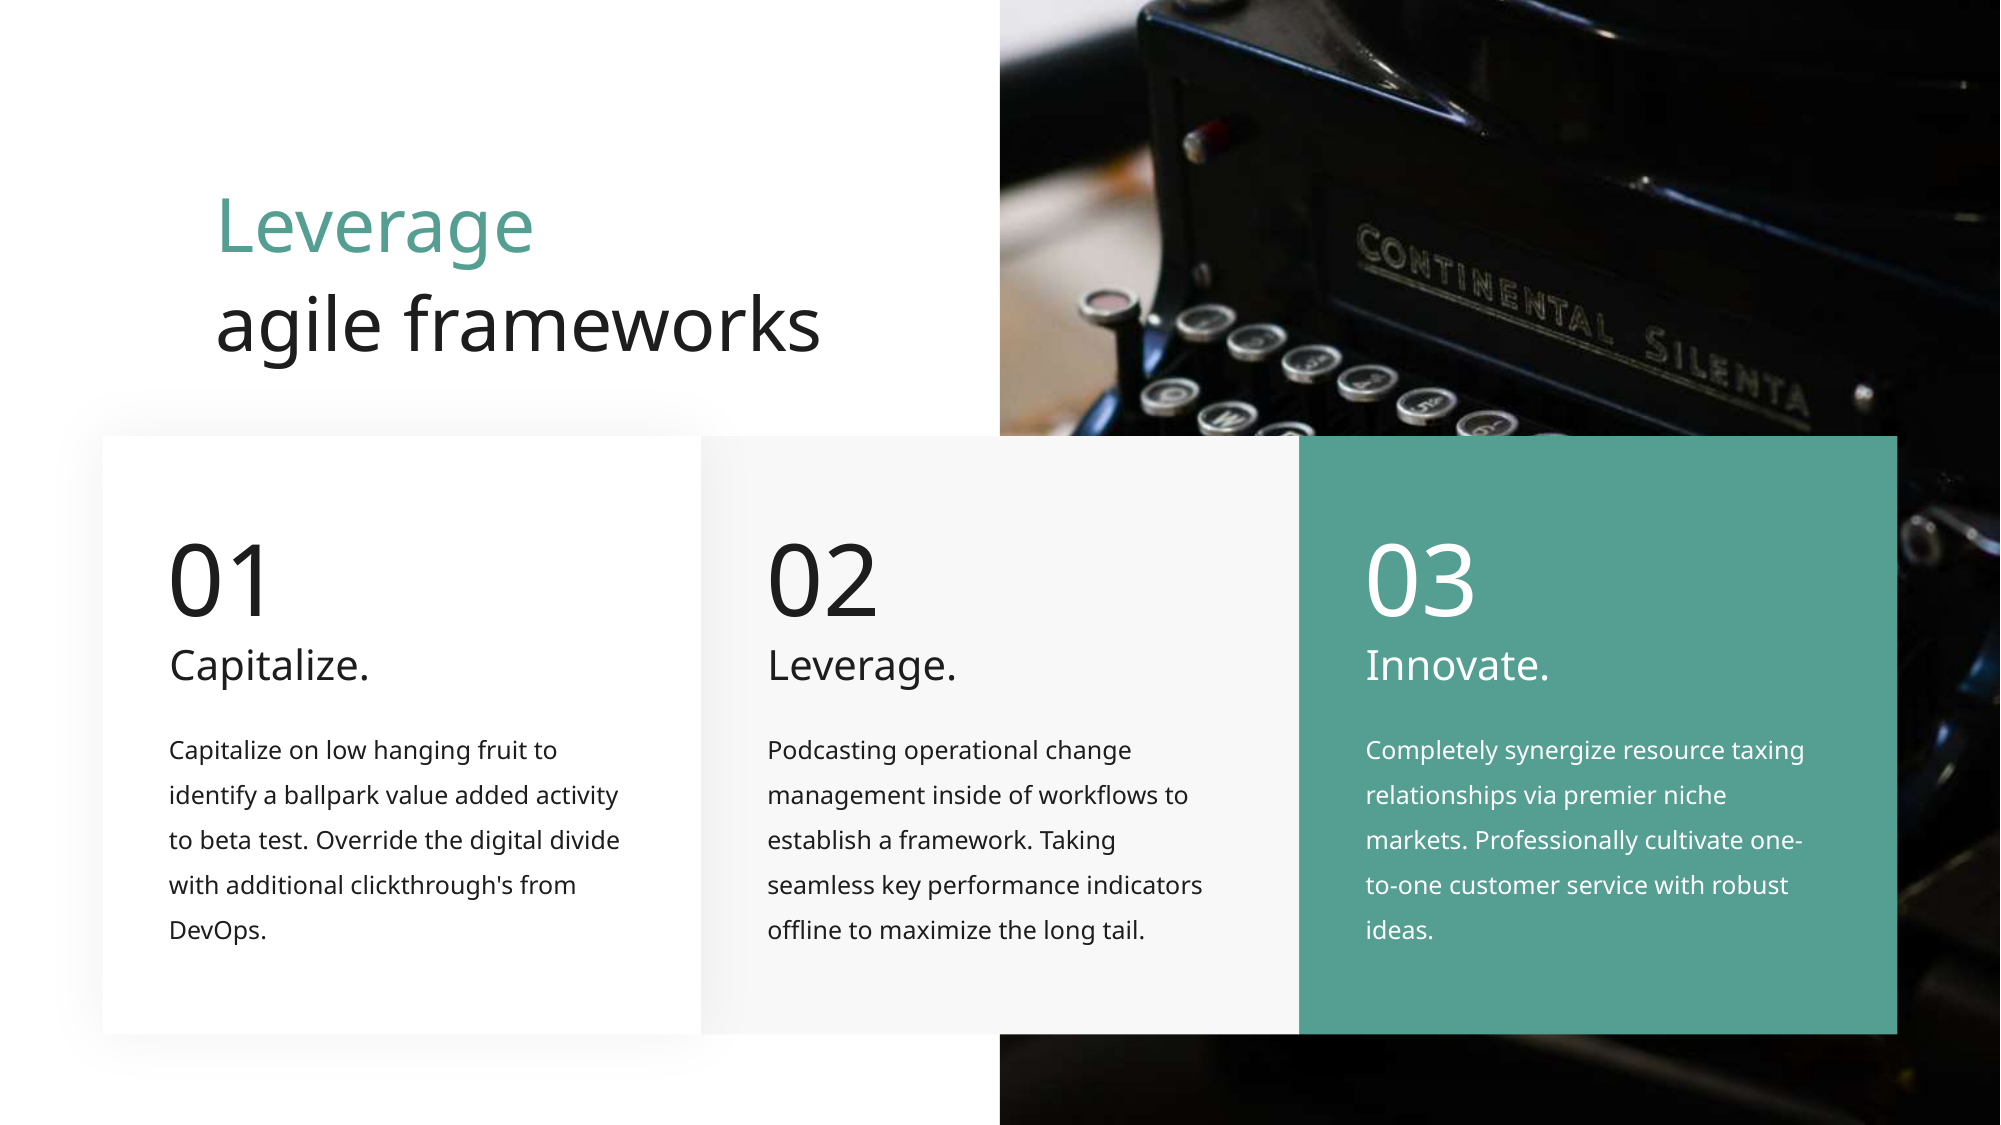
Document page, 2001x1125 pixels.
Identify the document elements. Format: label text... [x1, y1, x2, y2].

picture [999, 0, 2000, 1125]
text_box Capitalize. [169, 638, 524, 689]
text_box Capitalize on low hanging fruit to identify a ballpark value added activity to beta test. Override the digital divide with additional clickthrough's from DevOps. [168, 719, 626, 945]
text_box 01 [168, 503, 283, 636]
text_box [702, 435, 999, 1035]
text_box Leverage. [767, 638, 999, 689]
text_box 02 [766, 503, 881, 636]
text_box Podcasting operational change management inside of workflows to establish a framework. Taking seamless key performance indicators offline to maximize the long tail. [767, 719, 999, 945]
text_box Leverage agile frameworks [215, 168, 884, 367]
text_box [102, 435, 702, 1035]
